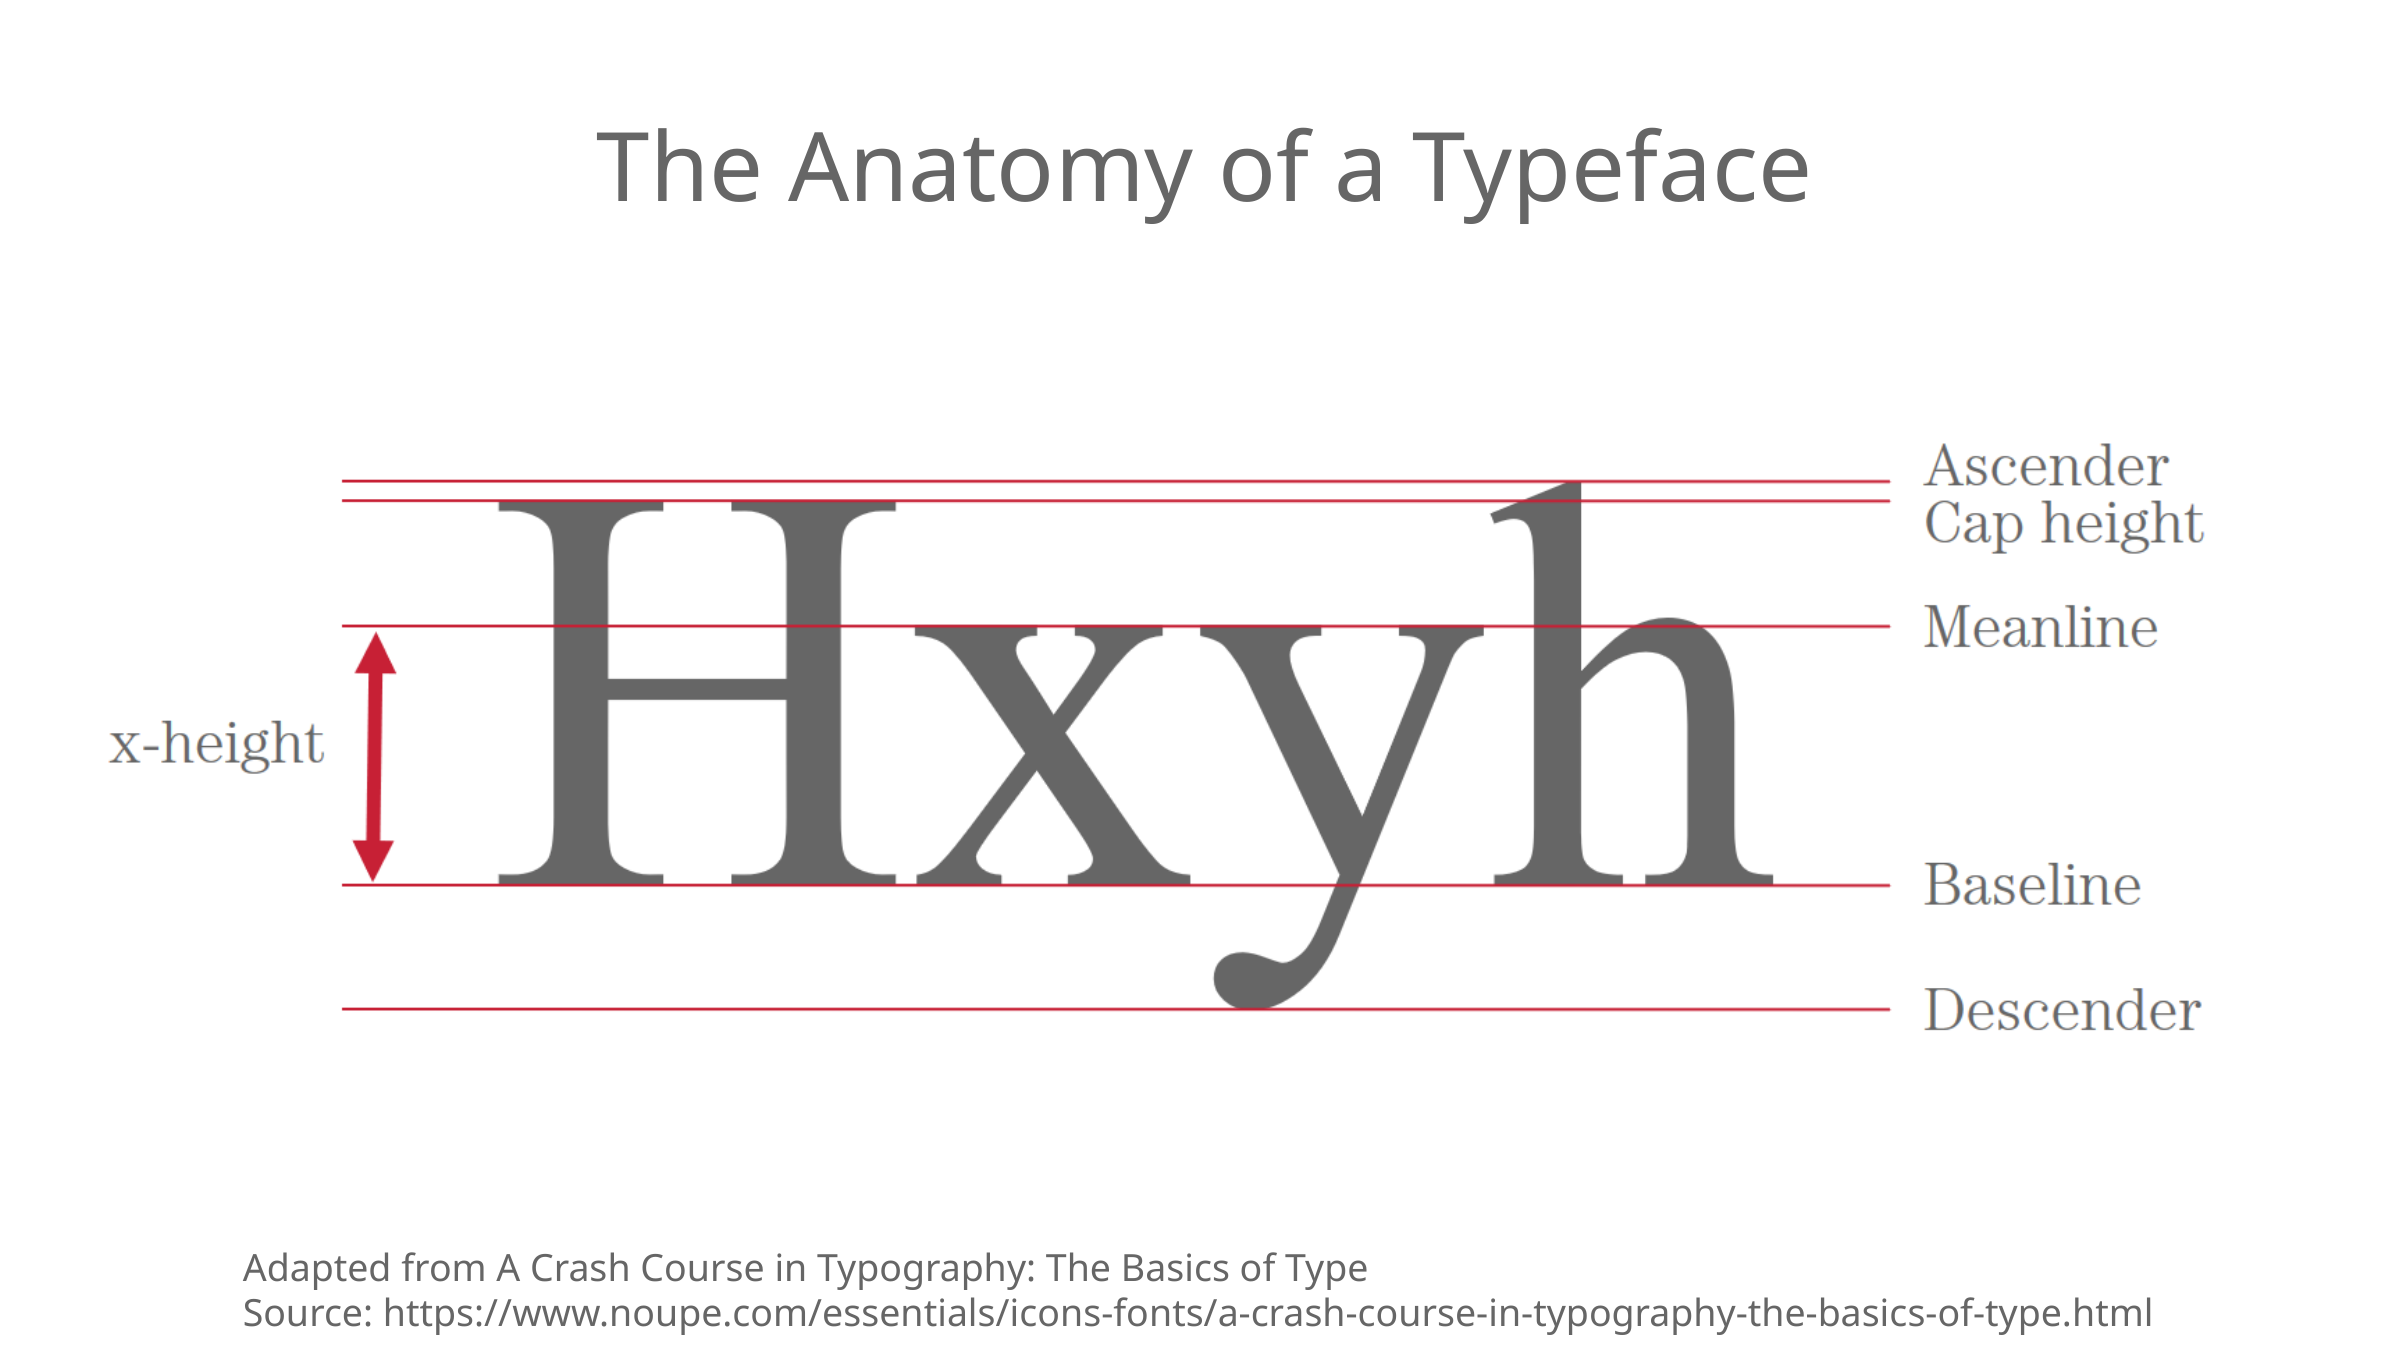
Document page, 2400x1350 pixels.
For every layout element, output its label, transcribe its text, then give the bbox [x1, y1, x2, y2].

picture [46, 310, 2356, 1143]
text_box The Anatomy of a Typeface [116, 98, 2294, 223]
text_box Adapted from A Crash Course in Typography: The Basics of Type Source: https://www.noupe.com/essentials/icons-fonts/a-crash-course-in-typography-the-basics-of-type.html [228, 1236, 2172, 1341]
